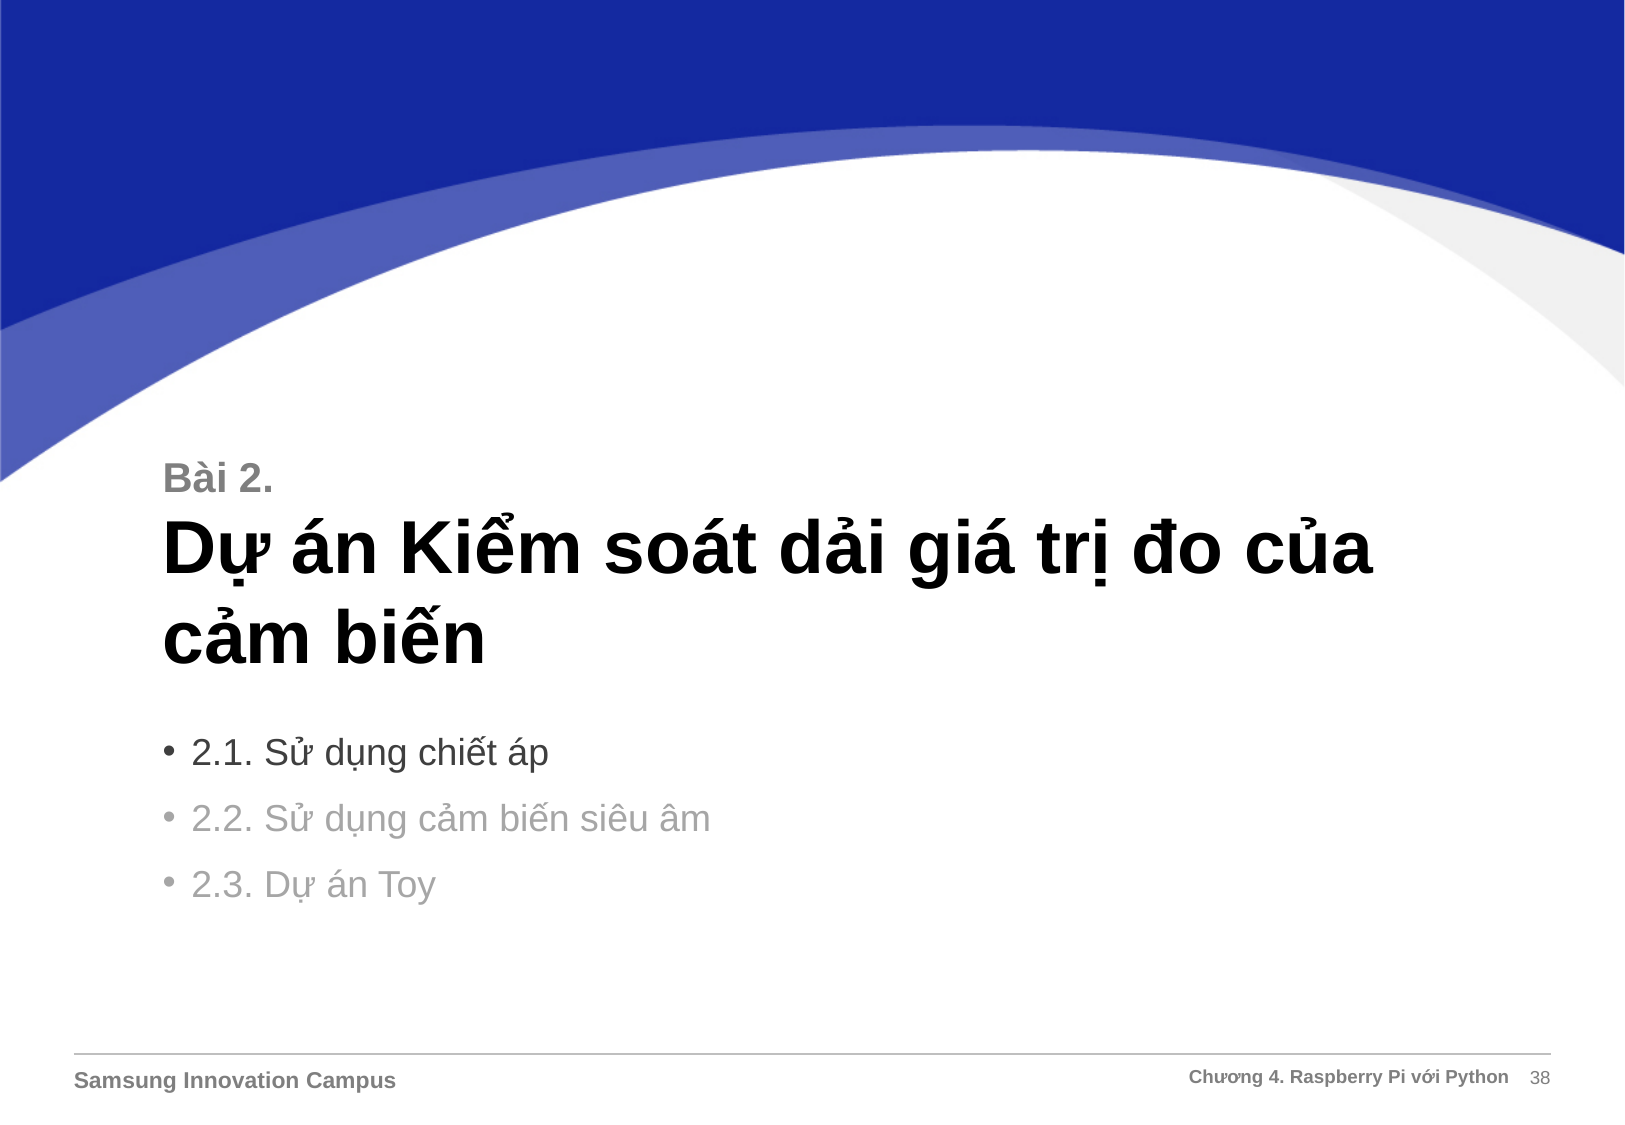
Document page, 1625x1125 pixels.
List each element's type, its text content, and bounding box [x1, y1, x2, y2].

picture [0, 0, 1625, 1125]
text_box 2.1. Sử dụng chiết áp 2.2. Sử dụng cảm biến siêu âm 2.3. Dự án Toy [162, 727, 1371, 905]
text_box Bài 2. [162, 450, 1062, 502]
text_box Dự án Kiểm soát dải giá trị đo của cảm biến [162, 498, 1532, 679]
